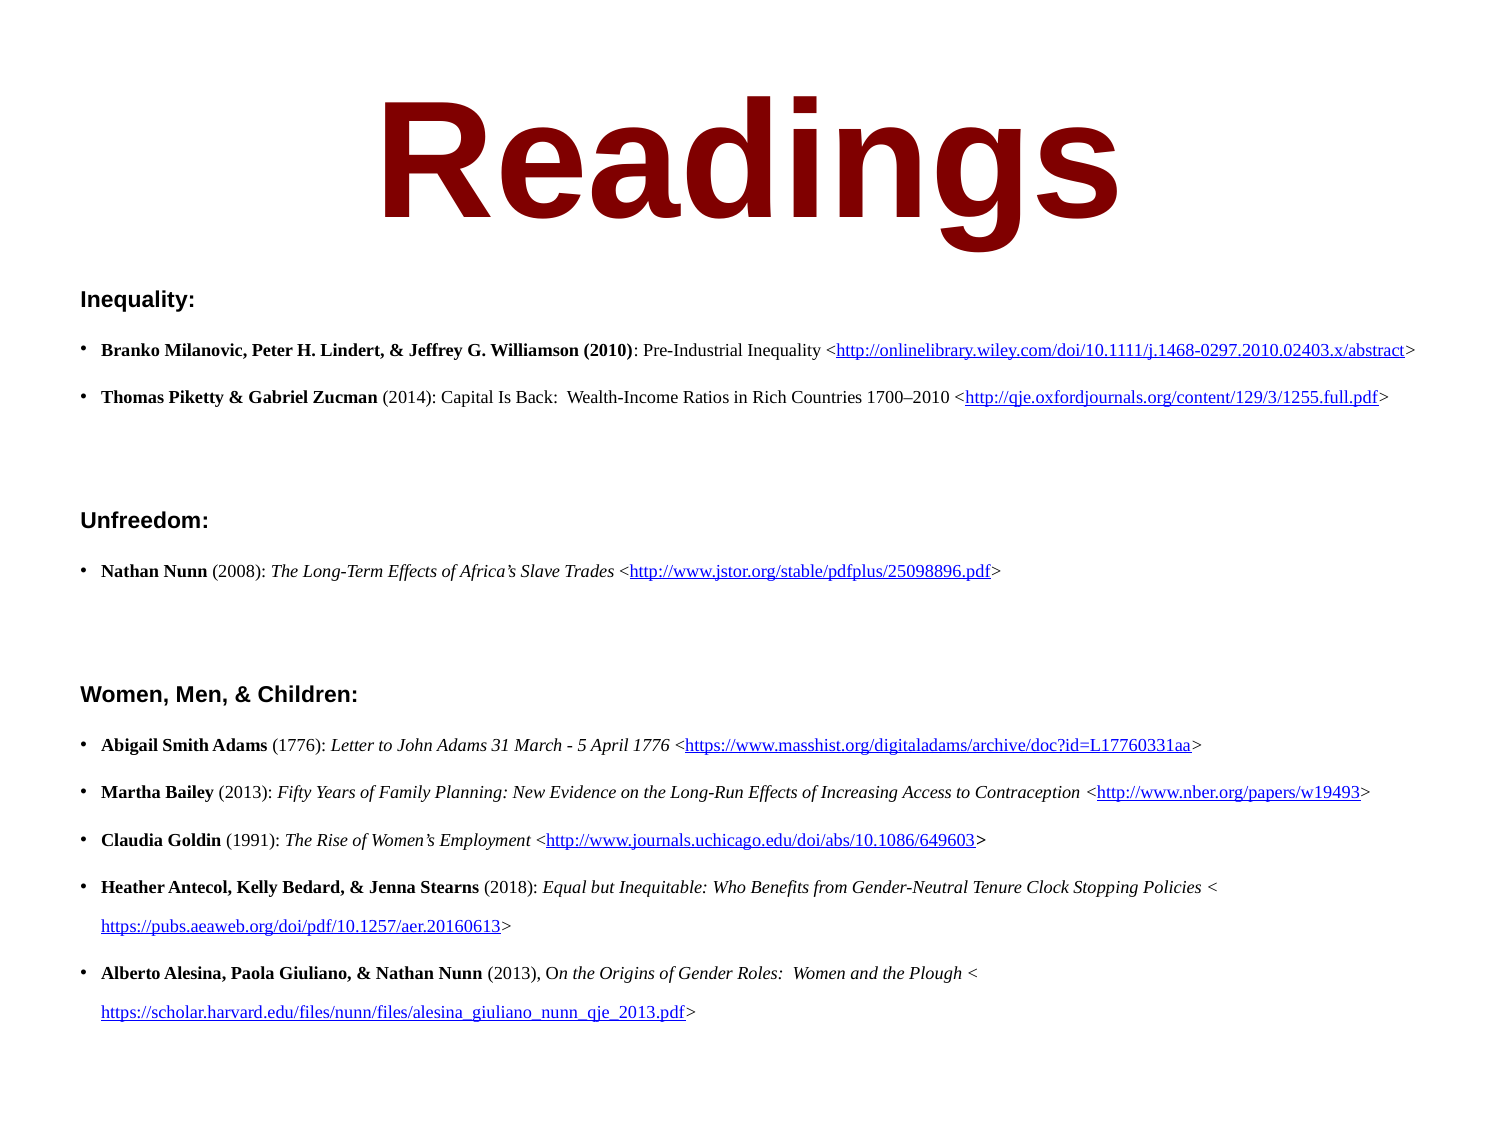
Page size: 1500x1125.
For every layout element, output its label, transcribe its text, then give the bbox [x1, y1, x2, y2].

list Inequality: Branko Milanovic, Peter H. Lindert, & Jeffrey G. Williamson (2010): Pre-Industrial Inequality <http://onlinelibrary.wiley.com/doi/10.1111/j.1468-0297.2010.02403.x/abstract> Thomas Piketty & Gabriel Zucman (2014): Capital Is Back: Wealth-Income Ratios in Rich Countries 1700–2010 <http://qje.oxfordjournals.org/content/129/3/1255.full.pdf> Unfreedom: Nathan Nunn (2008): The Long-Term Effects of Africa’s Slave Trades <http://www.jstor.org/stable/pdfplus/25098896.pdf> Women, Men, & Children: Abigail Smith Adams (1776): Letter to John Adams 31 March - 5 April 1776 <https://www.masshist.org/digitaladams/archive/doc?id=L17760331aa> Martha Bailey (2013): Fifty Years of Family Planning: New Evidence on the Long-Run Effects of Increasing Access to Contraception <http://www.nber.org/papers/w19493> Claudia Goldin (1991): The Rise of Women’s Employment <http://www.journals.uchicago.edu/doi/abs/10.1086/649603> Heather Antecol, Kelly Bedard, & Jenna Stearns (2018): Equal but Inequitable: Who Benefits from Gender-Neutral Tenure Clock Stopping Policies <https://pubs.aeaweb.org/doi/pdf/10.1257/aer.20160613> Alberto Alesina, Paola Giuliano, & Nathan Nunn (2013), On the Origins of Gender Roles: Women and the Plough <https://scholar.harvard.edu/files/nunn/files/alesina_giuliano_nunn_qje_2013.pdf> [72, 259, 1428, 1071]
title Readings [72, 0, 1428, 259]
